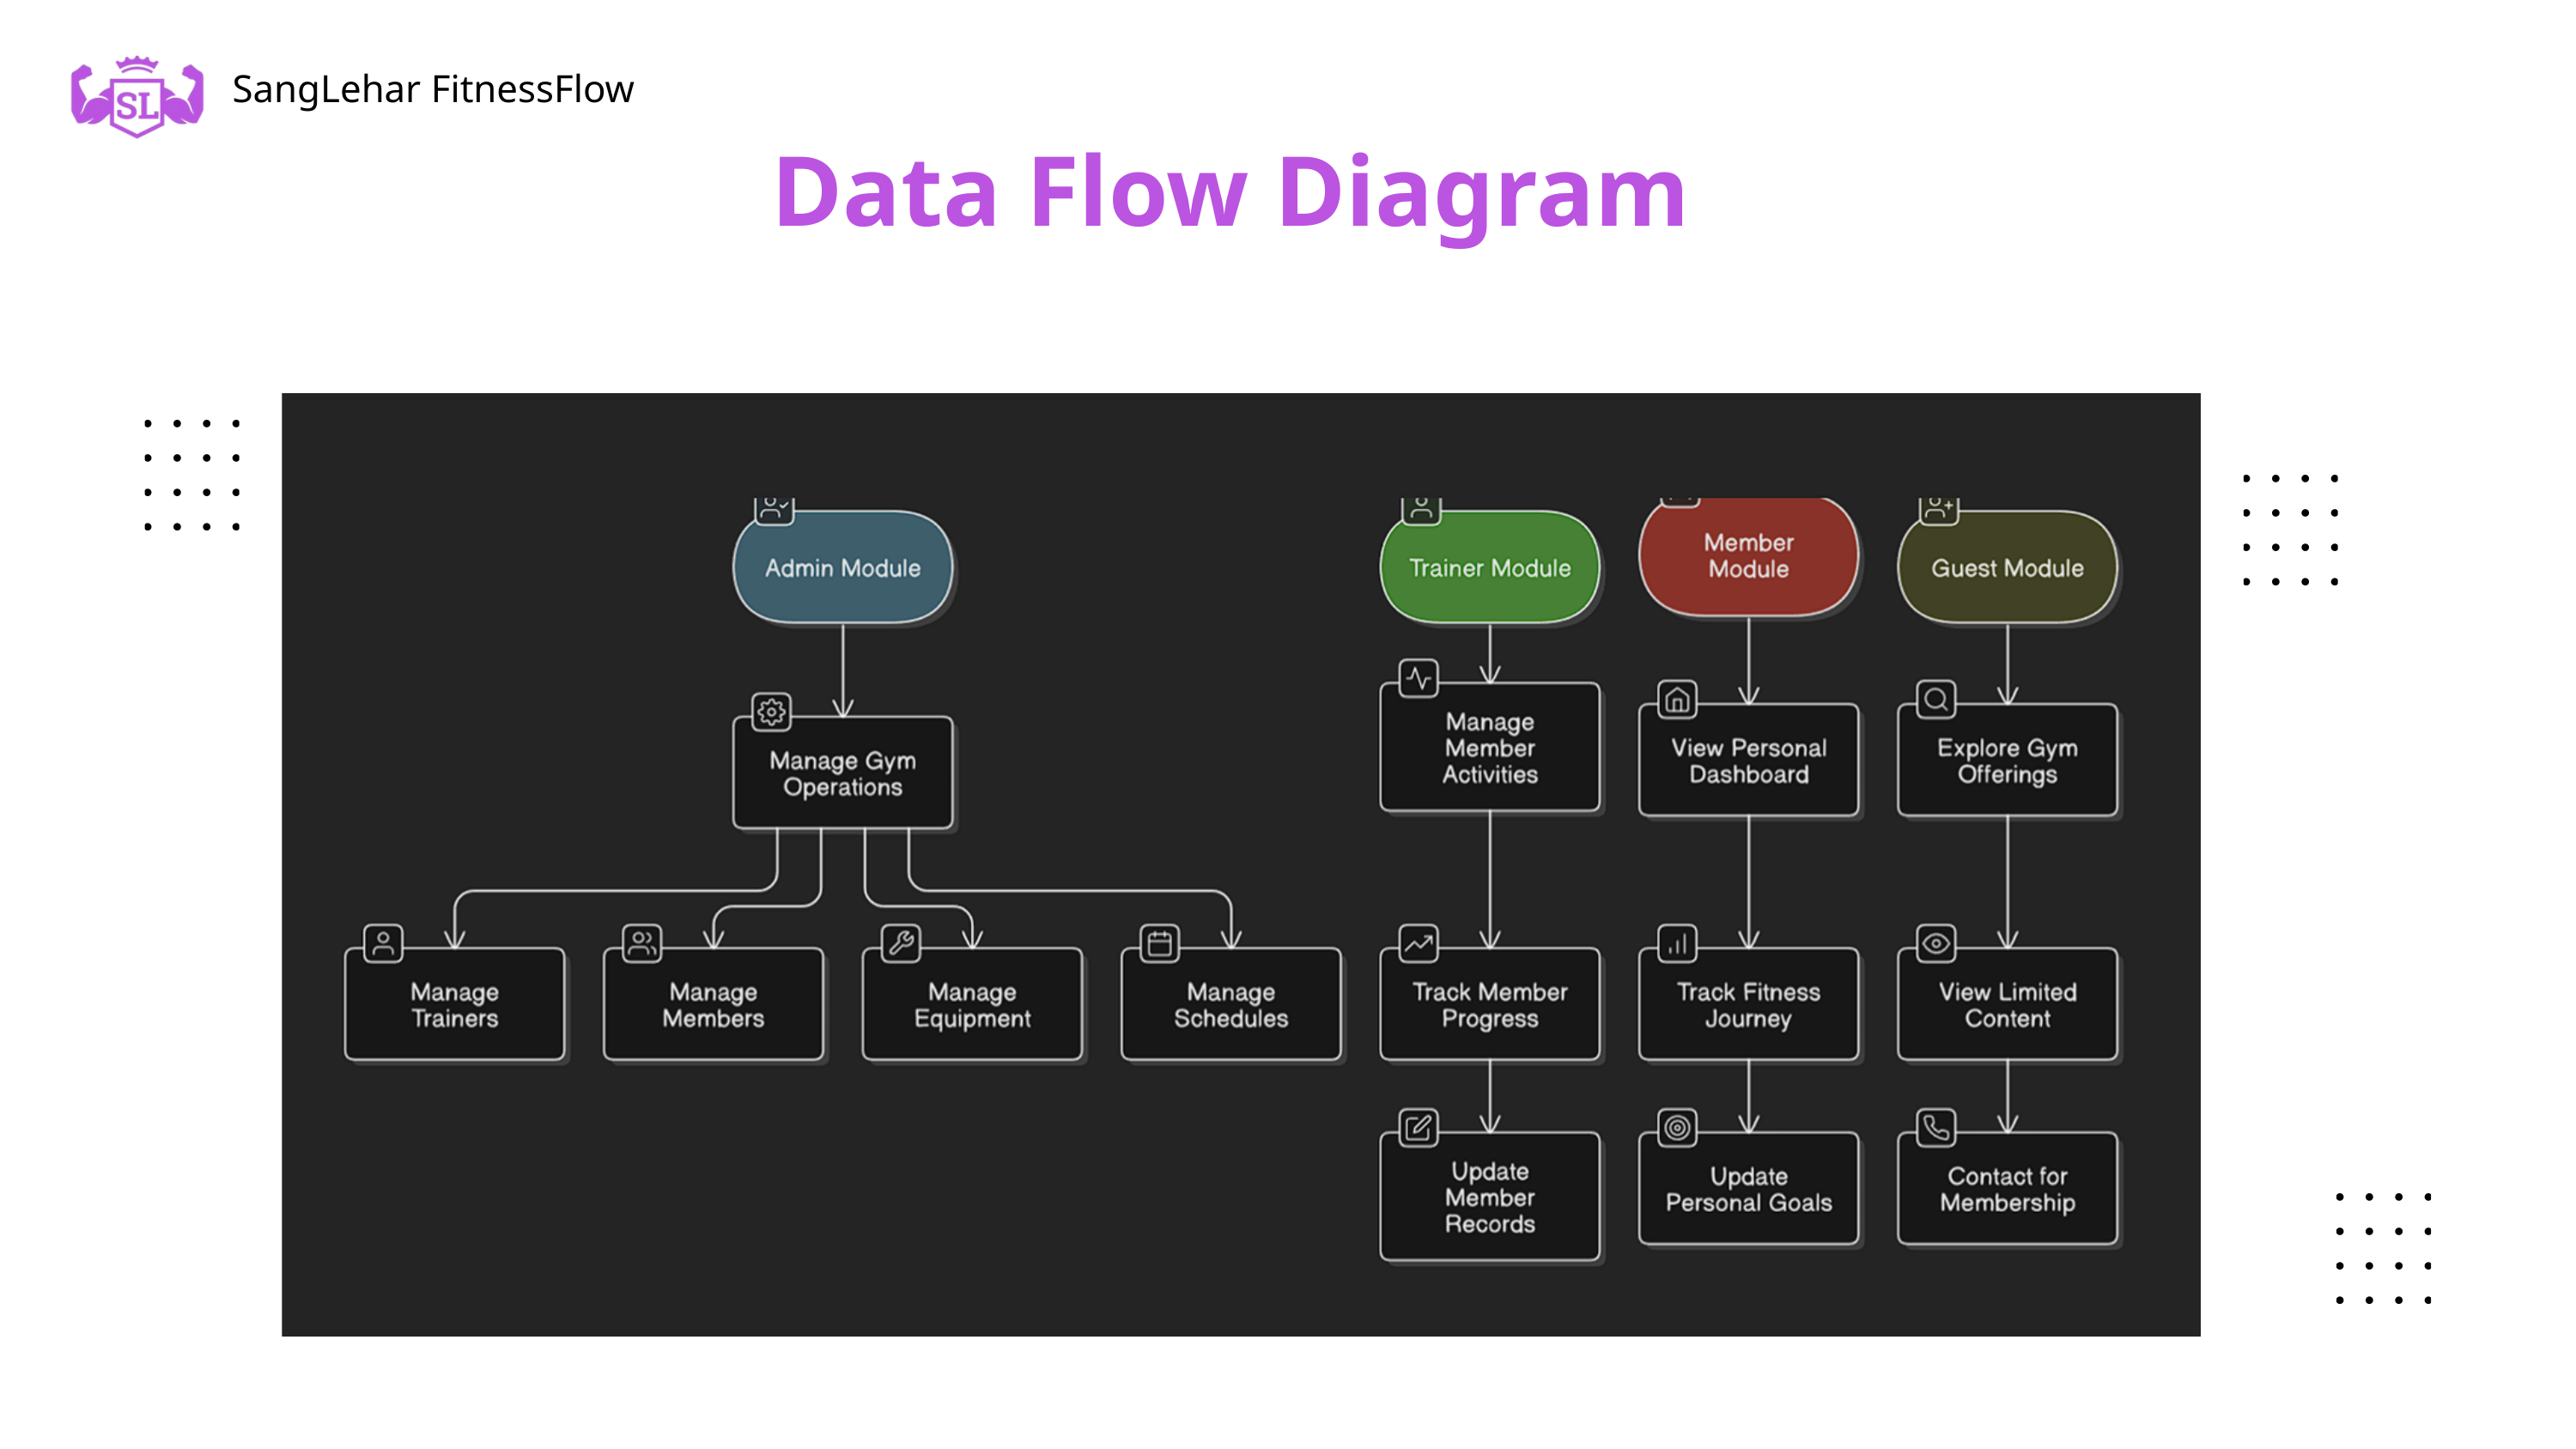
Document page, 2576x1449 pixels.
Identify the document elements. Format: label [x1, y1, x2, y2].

text_box [2336, 1193, 2432, 1304]
text_box [66, 50, 678, 145]
text_box [282, 393, 2202, 1337]
text_box [770, 129, 1806, 282]
text_box [144, 420, 240, 530]
text_box [2243, 475, 2338, 585]
